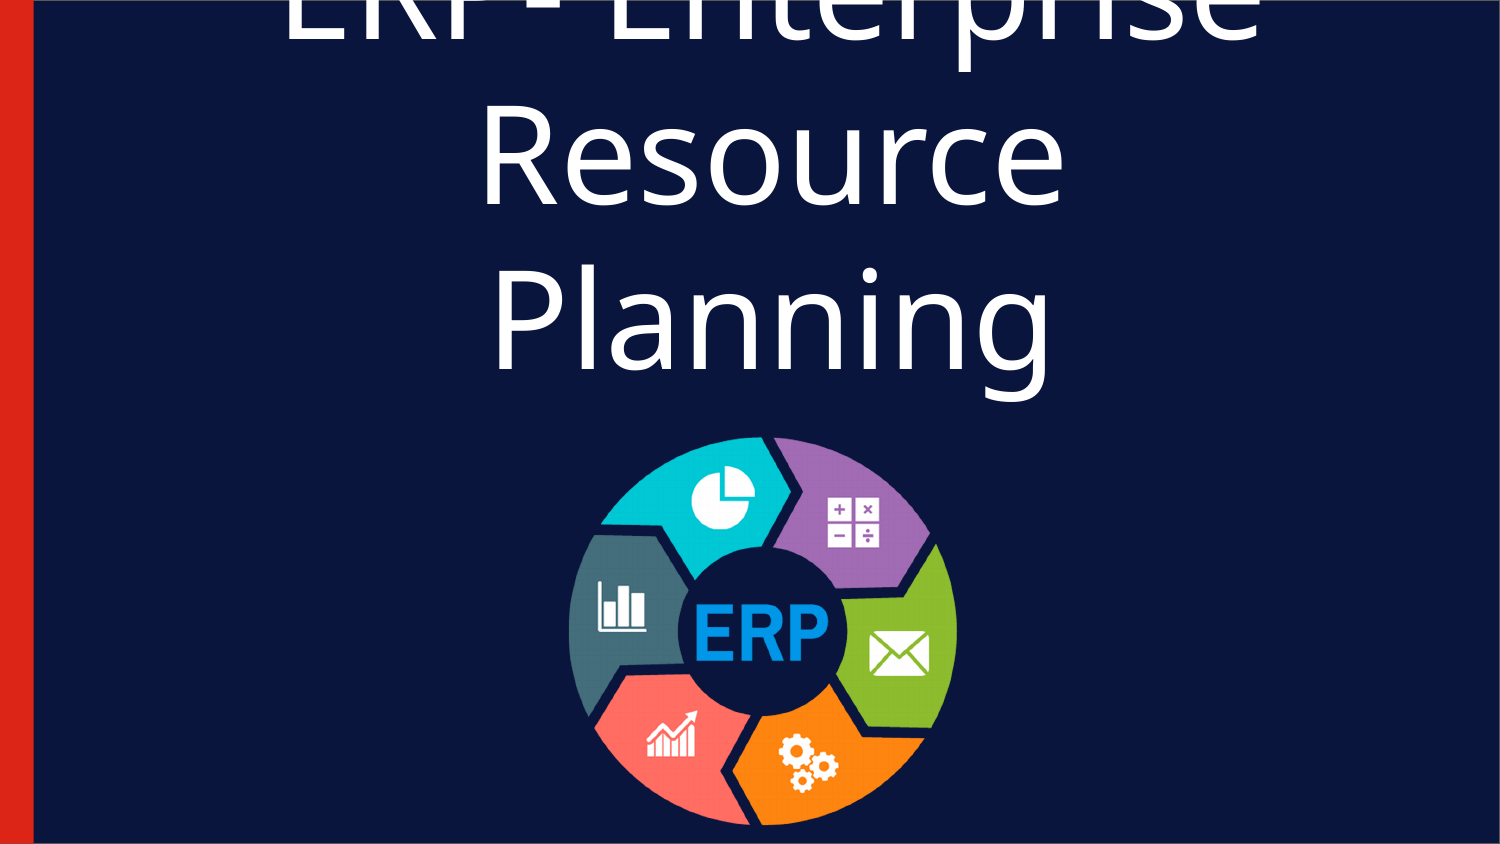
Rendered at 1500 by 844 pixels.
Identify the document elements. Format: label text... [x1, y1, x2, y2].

picture [532, 431, 995, 831]
title ERP- Enterprise Resource Planning [249, 34, 1295, 412]
